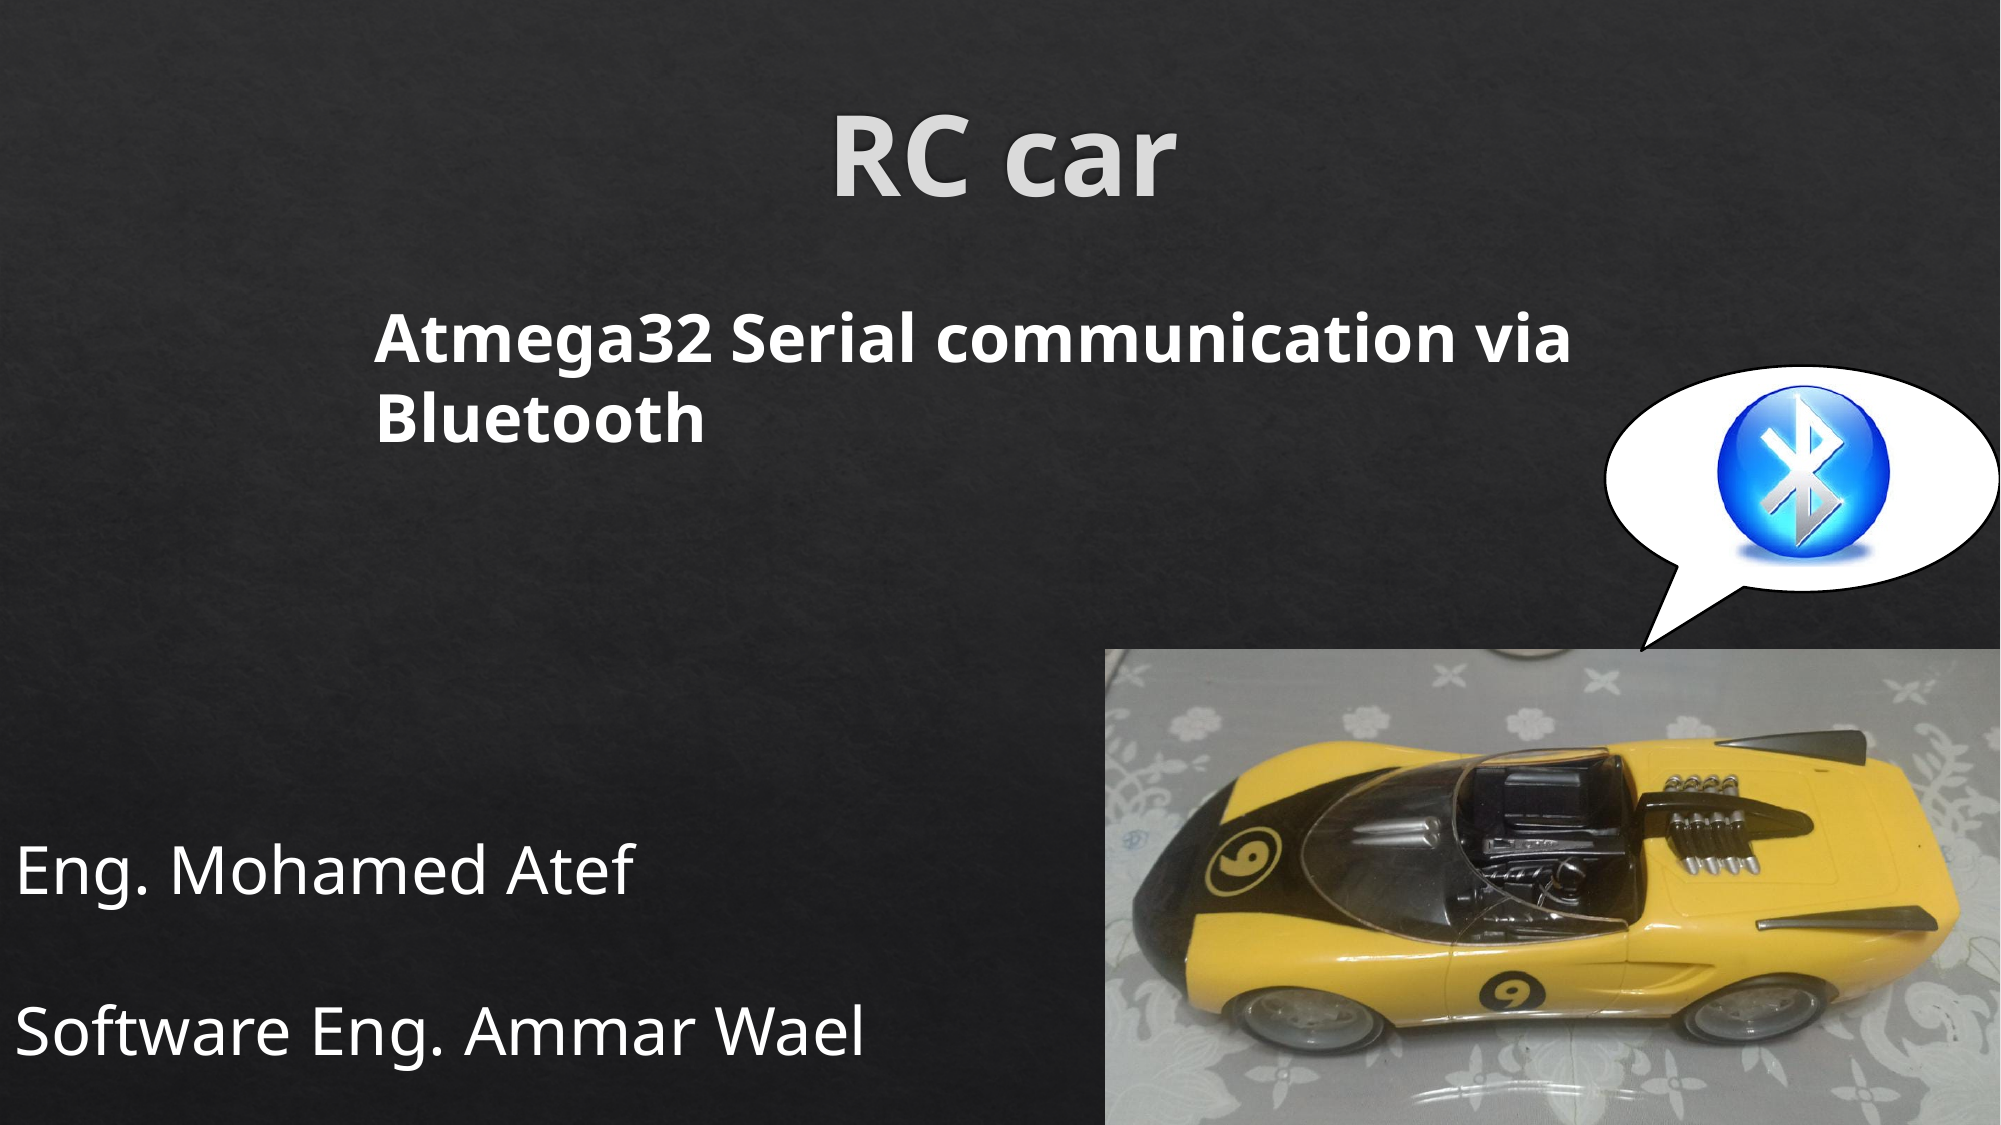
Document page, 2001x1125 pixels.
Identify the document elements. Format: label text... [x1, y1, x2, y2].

title RC car [243, 0, 1793, 227]
text_box Atmega32 Serial communication via Bluetooth [360, 288, 1793, 464]
picture [1105, 648, 2000, 1125]
text_box [1603, 364, 2000, 645]
text_box Eng. Mohamed Atef Software Eng. Ammar Wael [0, 820, 1000, 1076]
picture [1714, 384, 1897, 567]
